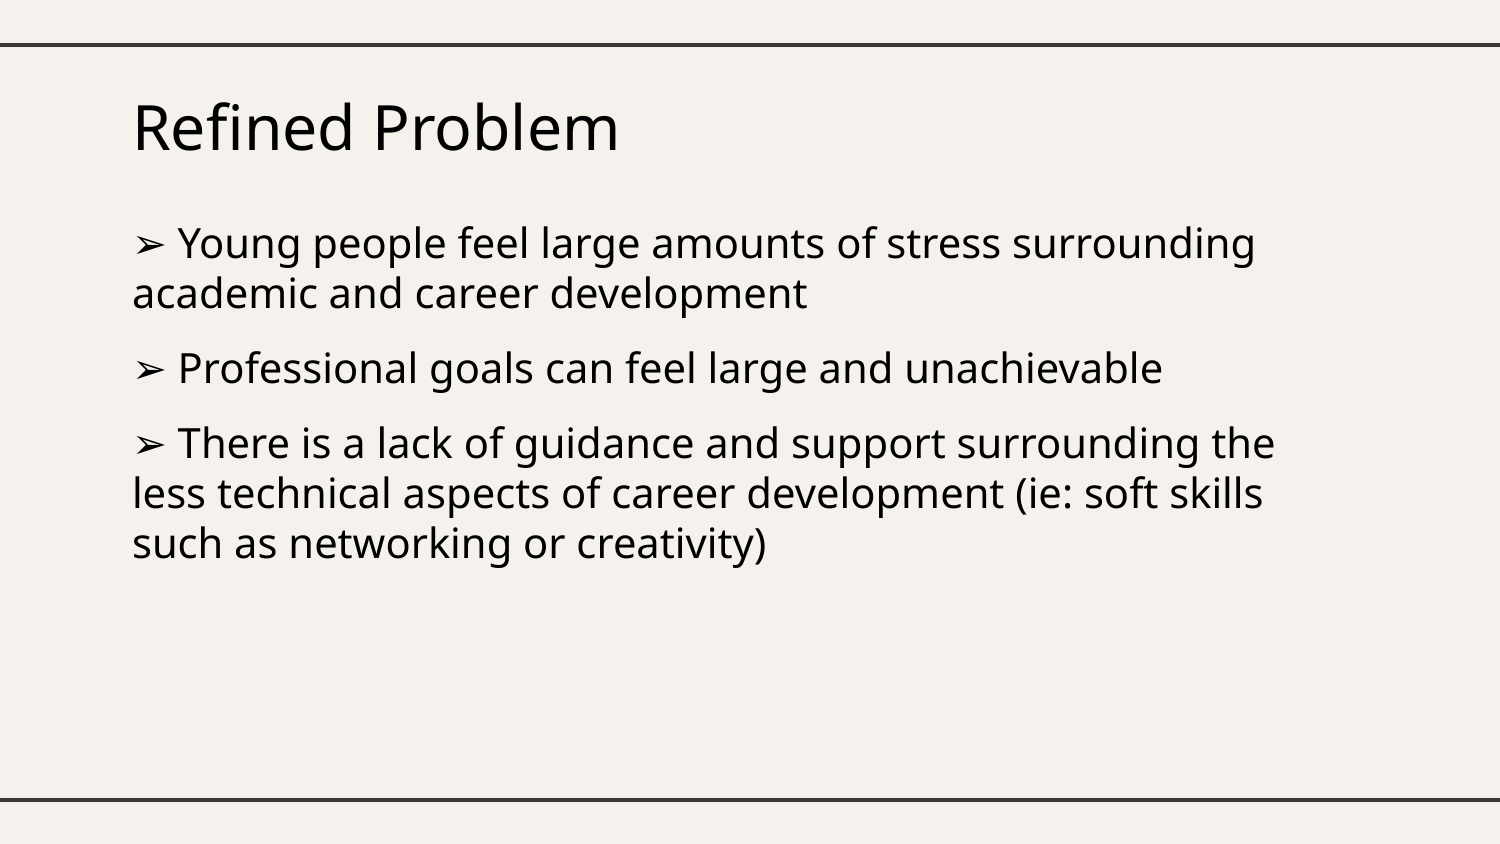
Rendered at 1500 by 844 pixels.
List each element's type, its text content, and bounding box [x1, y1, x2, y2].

subtitle ➢ Young people feel large amounts of stress surrounding academic and career development ➢ Professional goals can feel large and unachievable ➢ There is a lack of guidance and support surrounding the less technical aspects of career development (ie: soft skills such as networking or creativity) [116, 202, 1362, 366]
title Refined Problem [116, 72, 705, 167]
